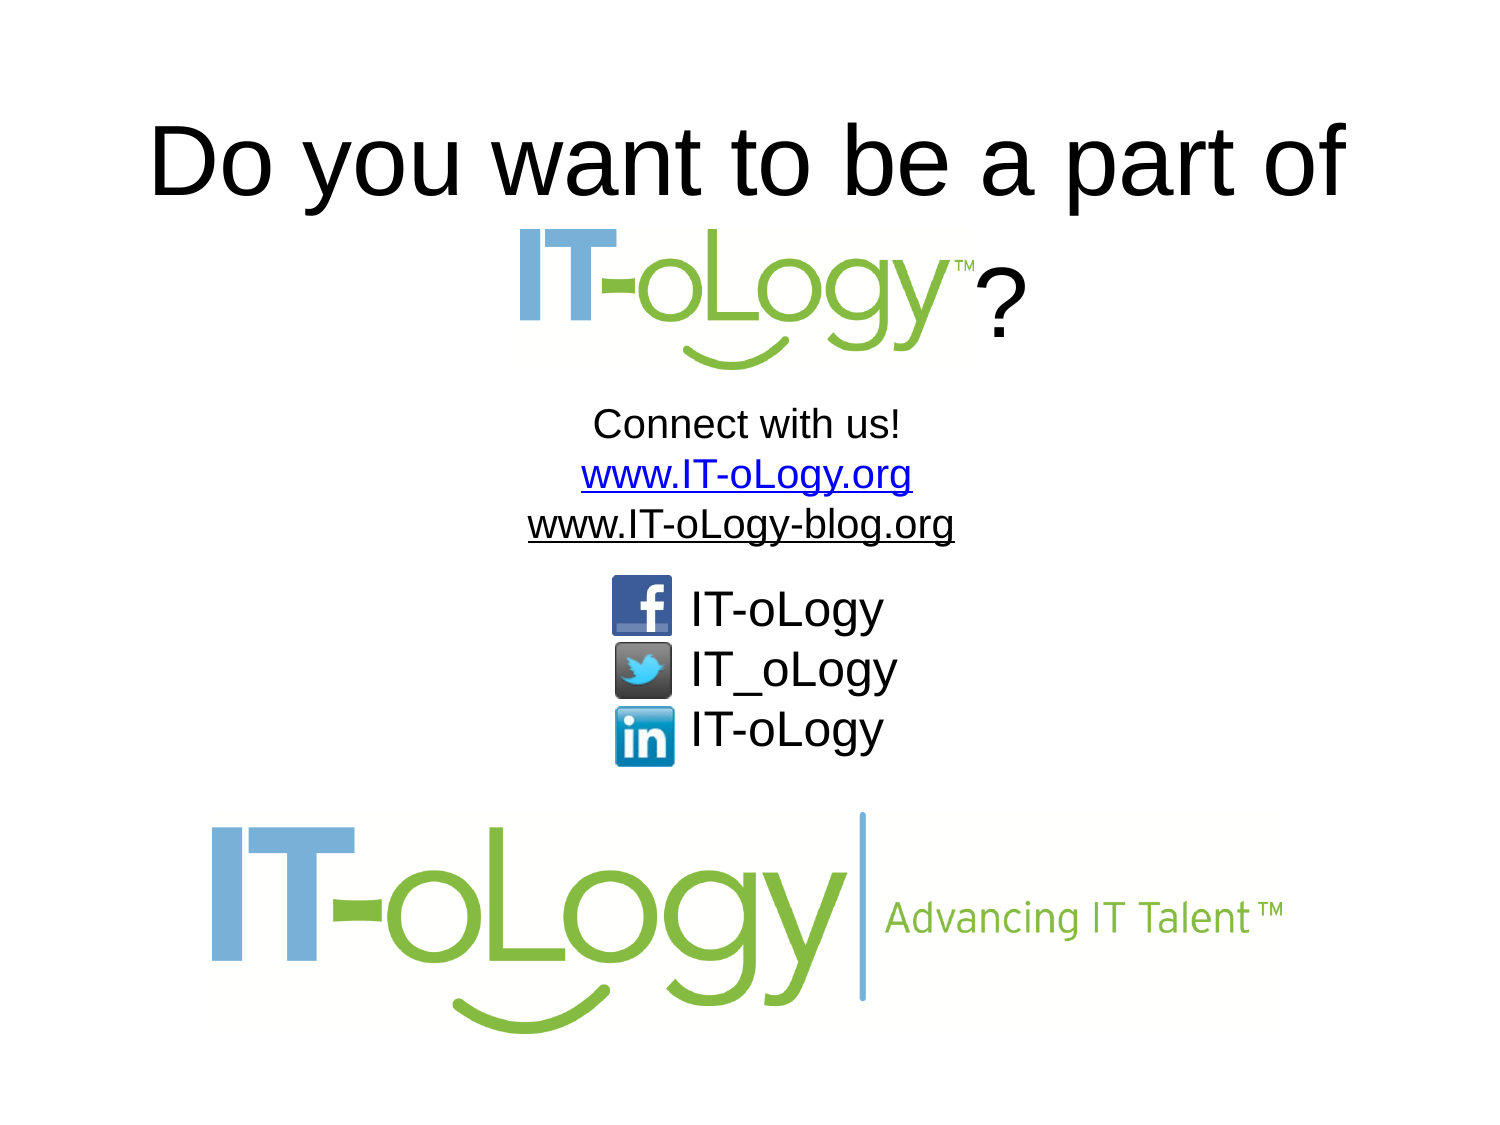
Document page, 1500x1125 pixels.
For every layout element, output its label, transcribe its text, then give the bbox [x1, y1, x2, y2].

text_box IT-oLogy IT_oLogy IT-oLogy [675, 569, 925, 765]
picture [212, 812, 1282, 1035]
picture [638, 728, 666, 758]
text_box ? [974, 229, 1154, 365]
text_box Connect with us! www.IT-oLogy.org www.IT-oLogy-blog.org [272, 389, 1223, 555]
text_box Do you want to be a part of [128, 87, 1366, 223]
picture [615, 706, 676, 767]
picture [615, 642, 673, 699]
picture [520, 229, 974, 370]
picture [612, 575, 673, 636]
